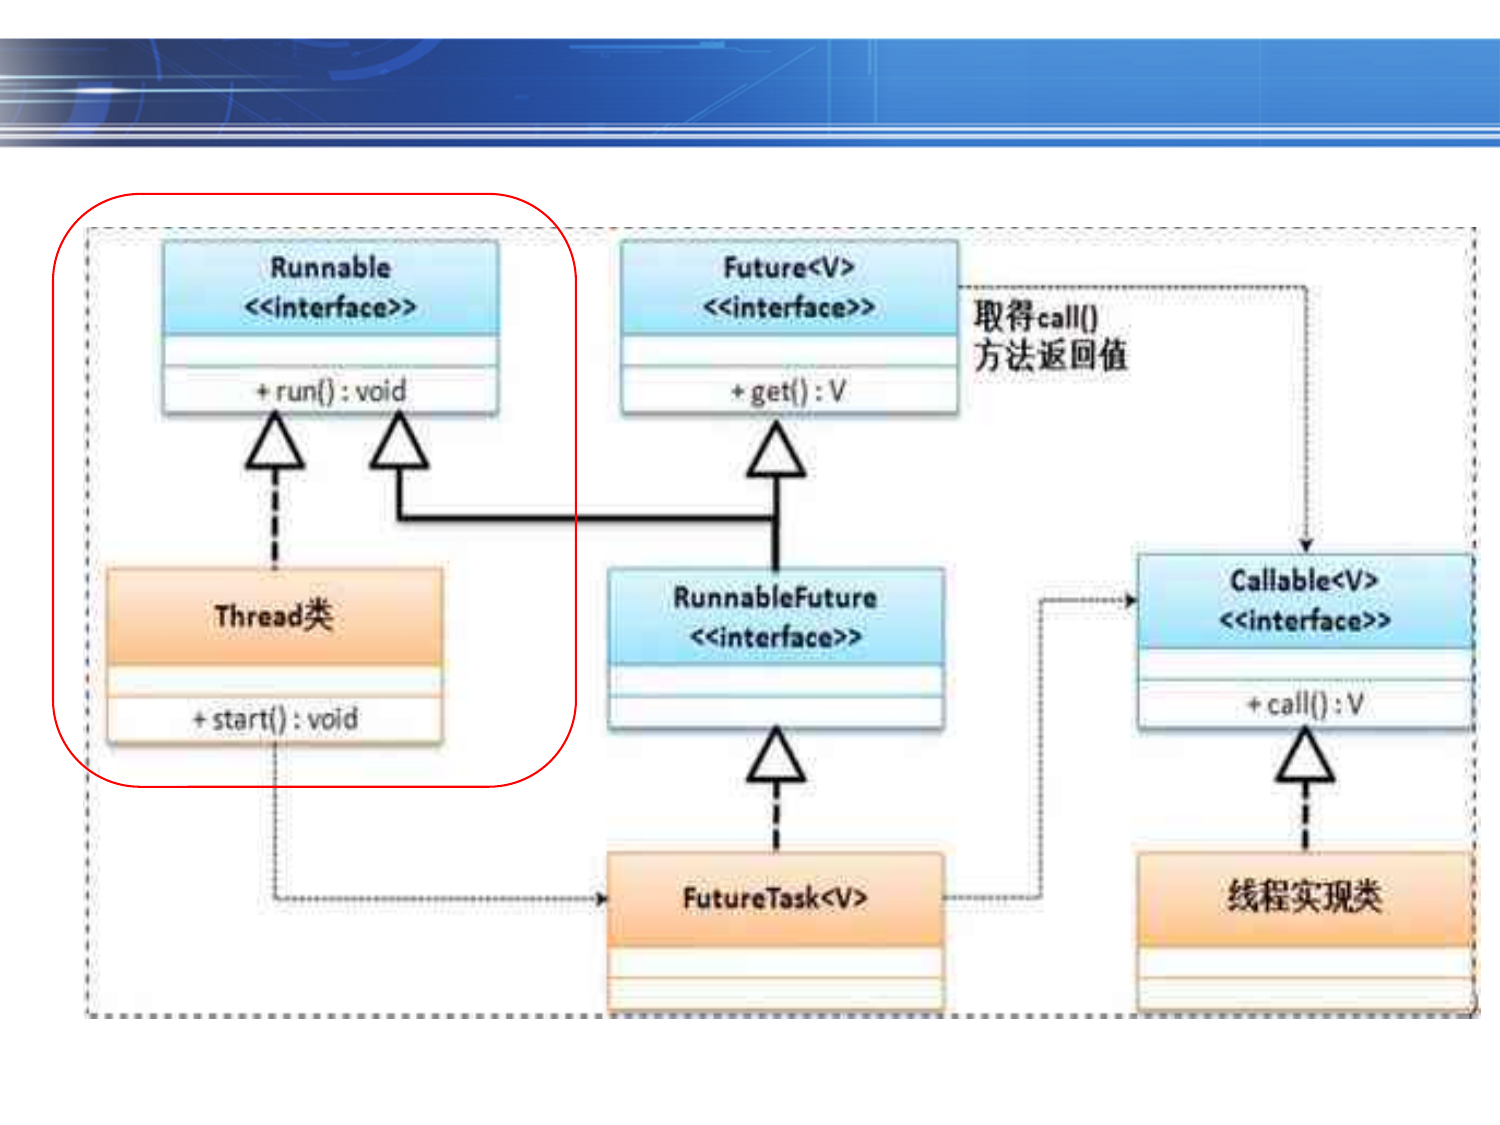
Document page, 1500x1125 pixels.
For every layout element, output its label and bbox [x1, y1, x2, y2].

text_box [51, 192, 559, 767]
picture [83, 227, 1481, 1019]
